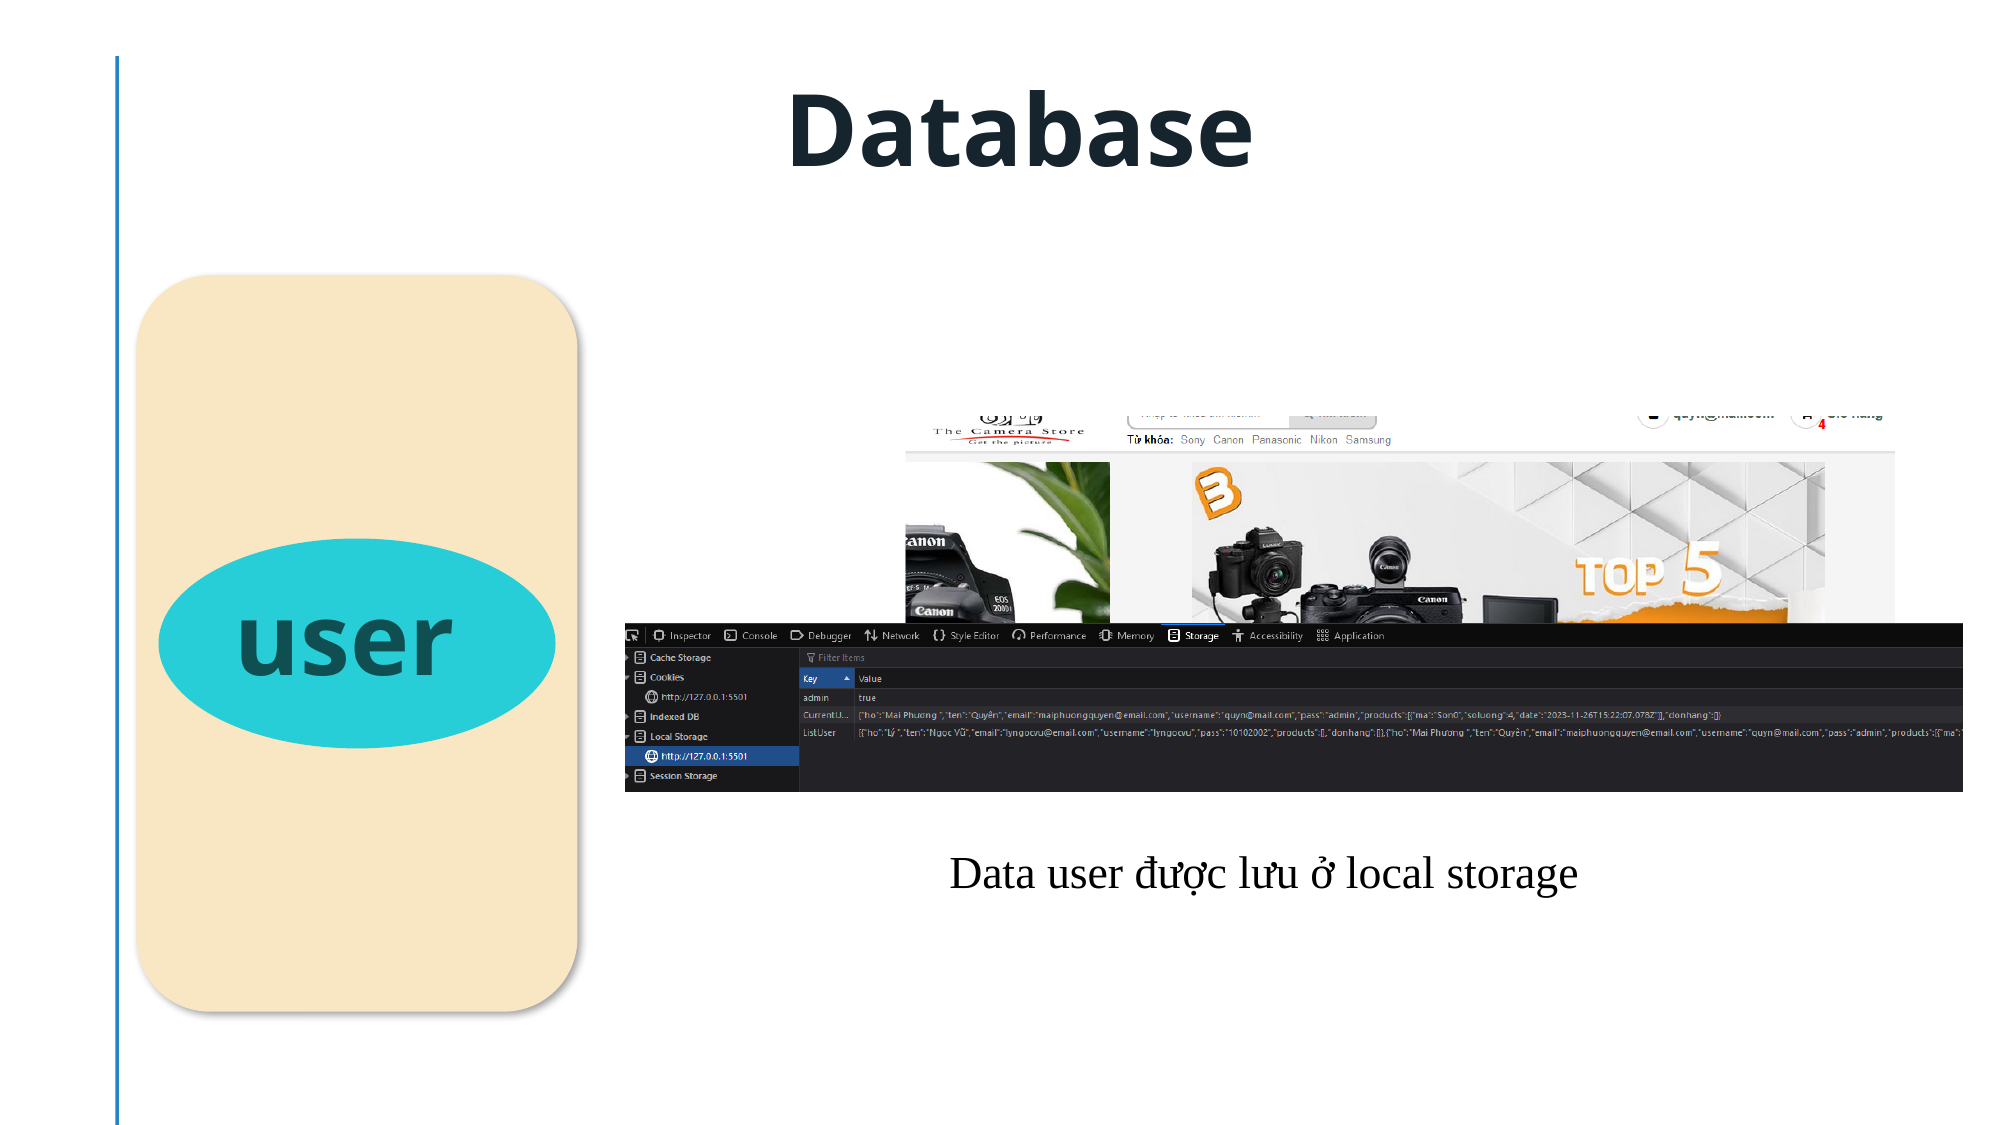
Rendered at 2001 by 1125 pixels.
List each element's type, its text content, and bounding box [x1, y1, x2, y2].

text_box [195, 537, 519, 581]
text_box [135, 274, 579, 581]
text_box Database [520, 72, 1520, 196]
text_box [194, 705, 520, 750]
text_box Data user được lưu ở local storage [934, 835, 1595, 905]
text_box user [0, 581, 625, 705]
text_box [135, 705, 579, 1013]
picture [625, 416, 1963, 792]
